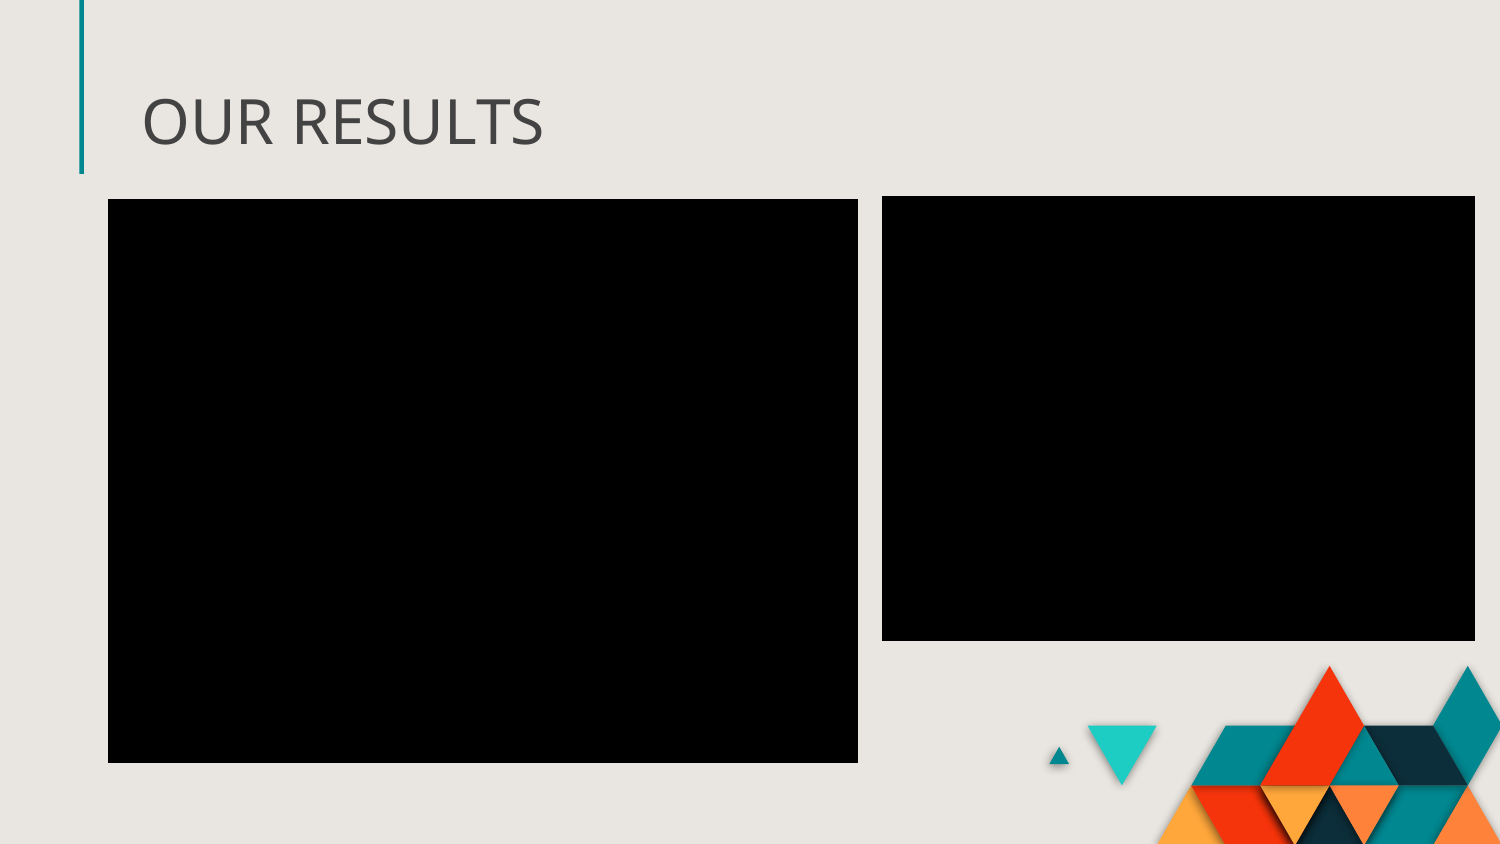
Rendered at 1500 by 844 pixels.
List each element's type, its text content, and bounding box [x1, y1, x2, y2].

picture [882, 196, 1476, 641]
title OUR RESULTS [126, 76, 1455, 172]
picture [107, 199, 859, 763]
